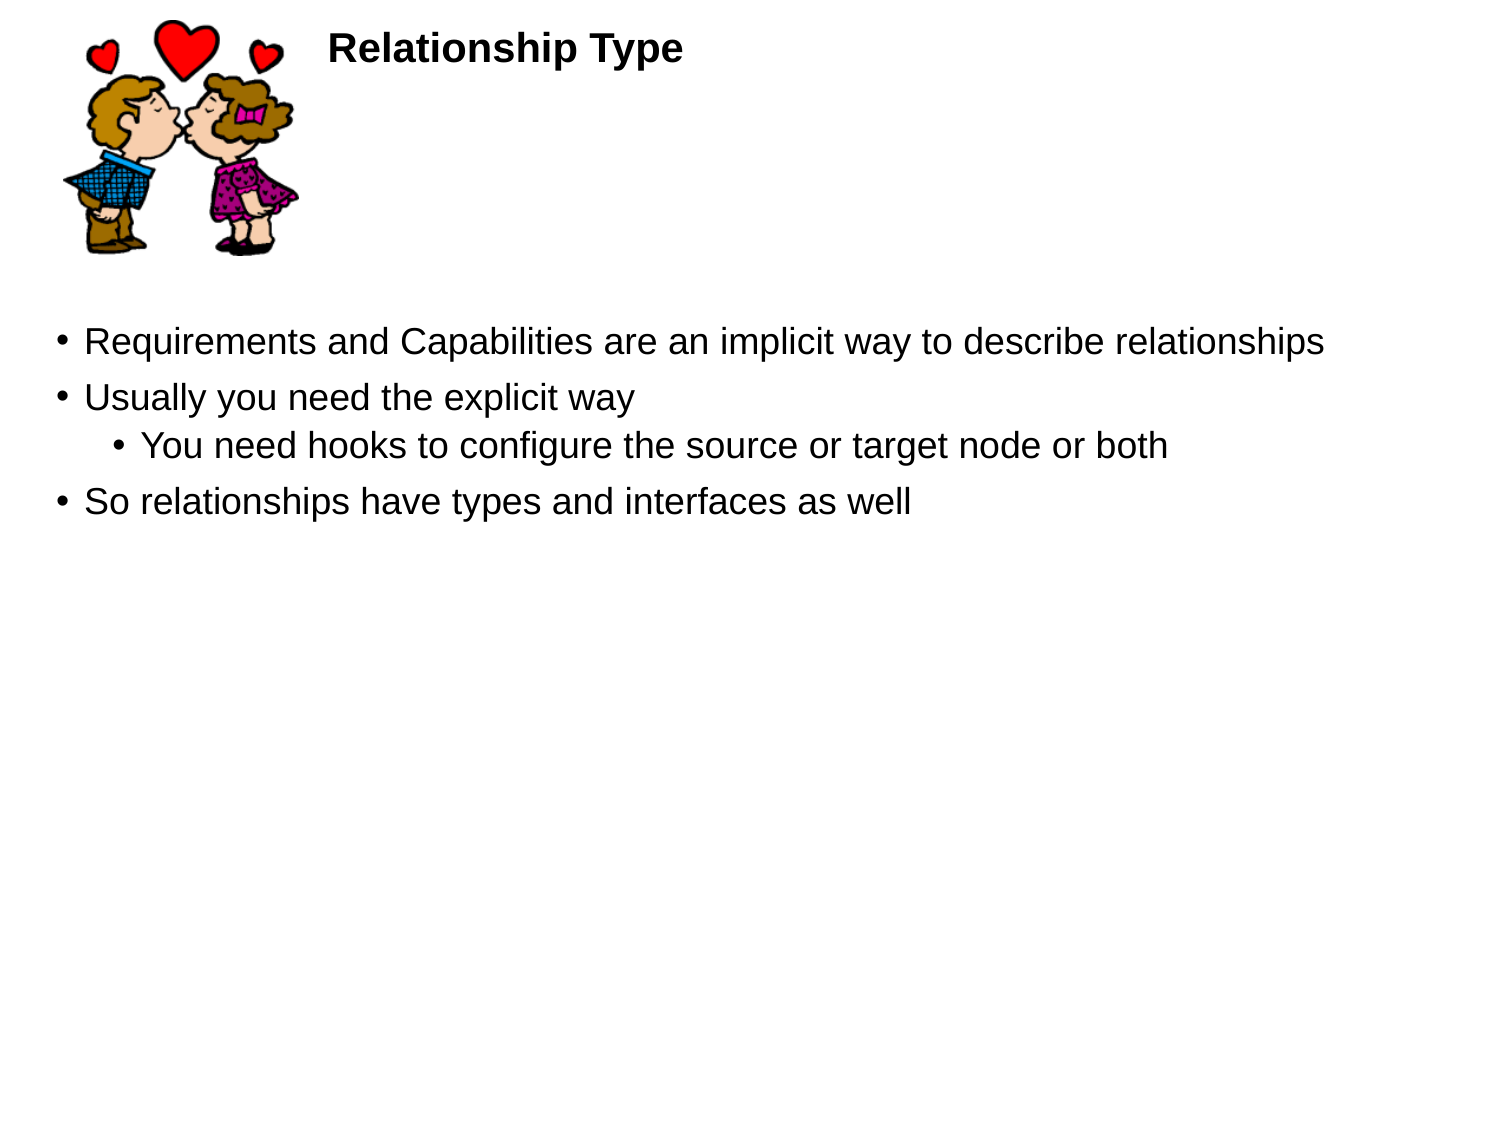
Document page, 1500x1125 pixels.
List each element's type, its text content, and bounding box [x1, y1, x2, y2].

title Relationship Type [312, 19, 1329, 149]
list Requirements and Capabilities are an implicit way to describe relationships Usually you need the explicit way You need hooks to configure the source or target node or both So relationships have types and interfaces as well [41, 314, 1471, 1047]
picture [63, 20, 299, 256]
